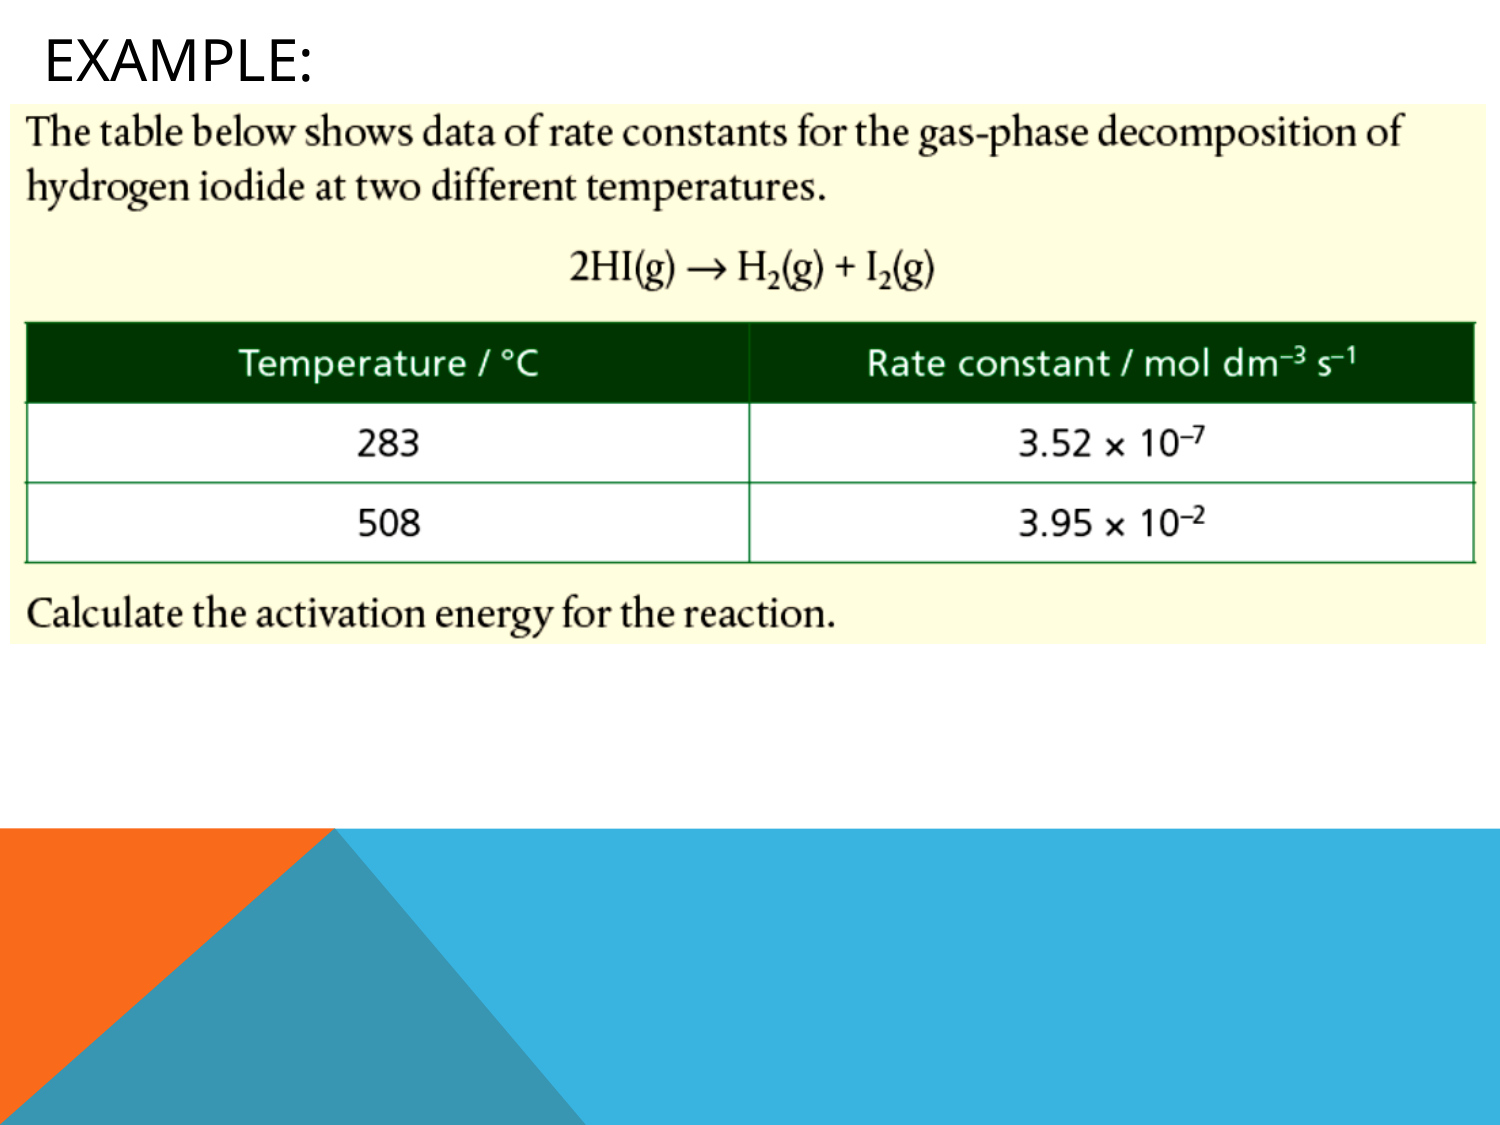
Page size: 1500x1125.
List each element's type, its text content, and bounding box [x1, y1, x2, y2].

title example: [28, 13, 1263, 103]
picture [9, 104, 1486, 644]
